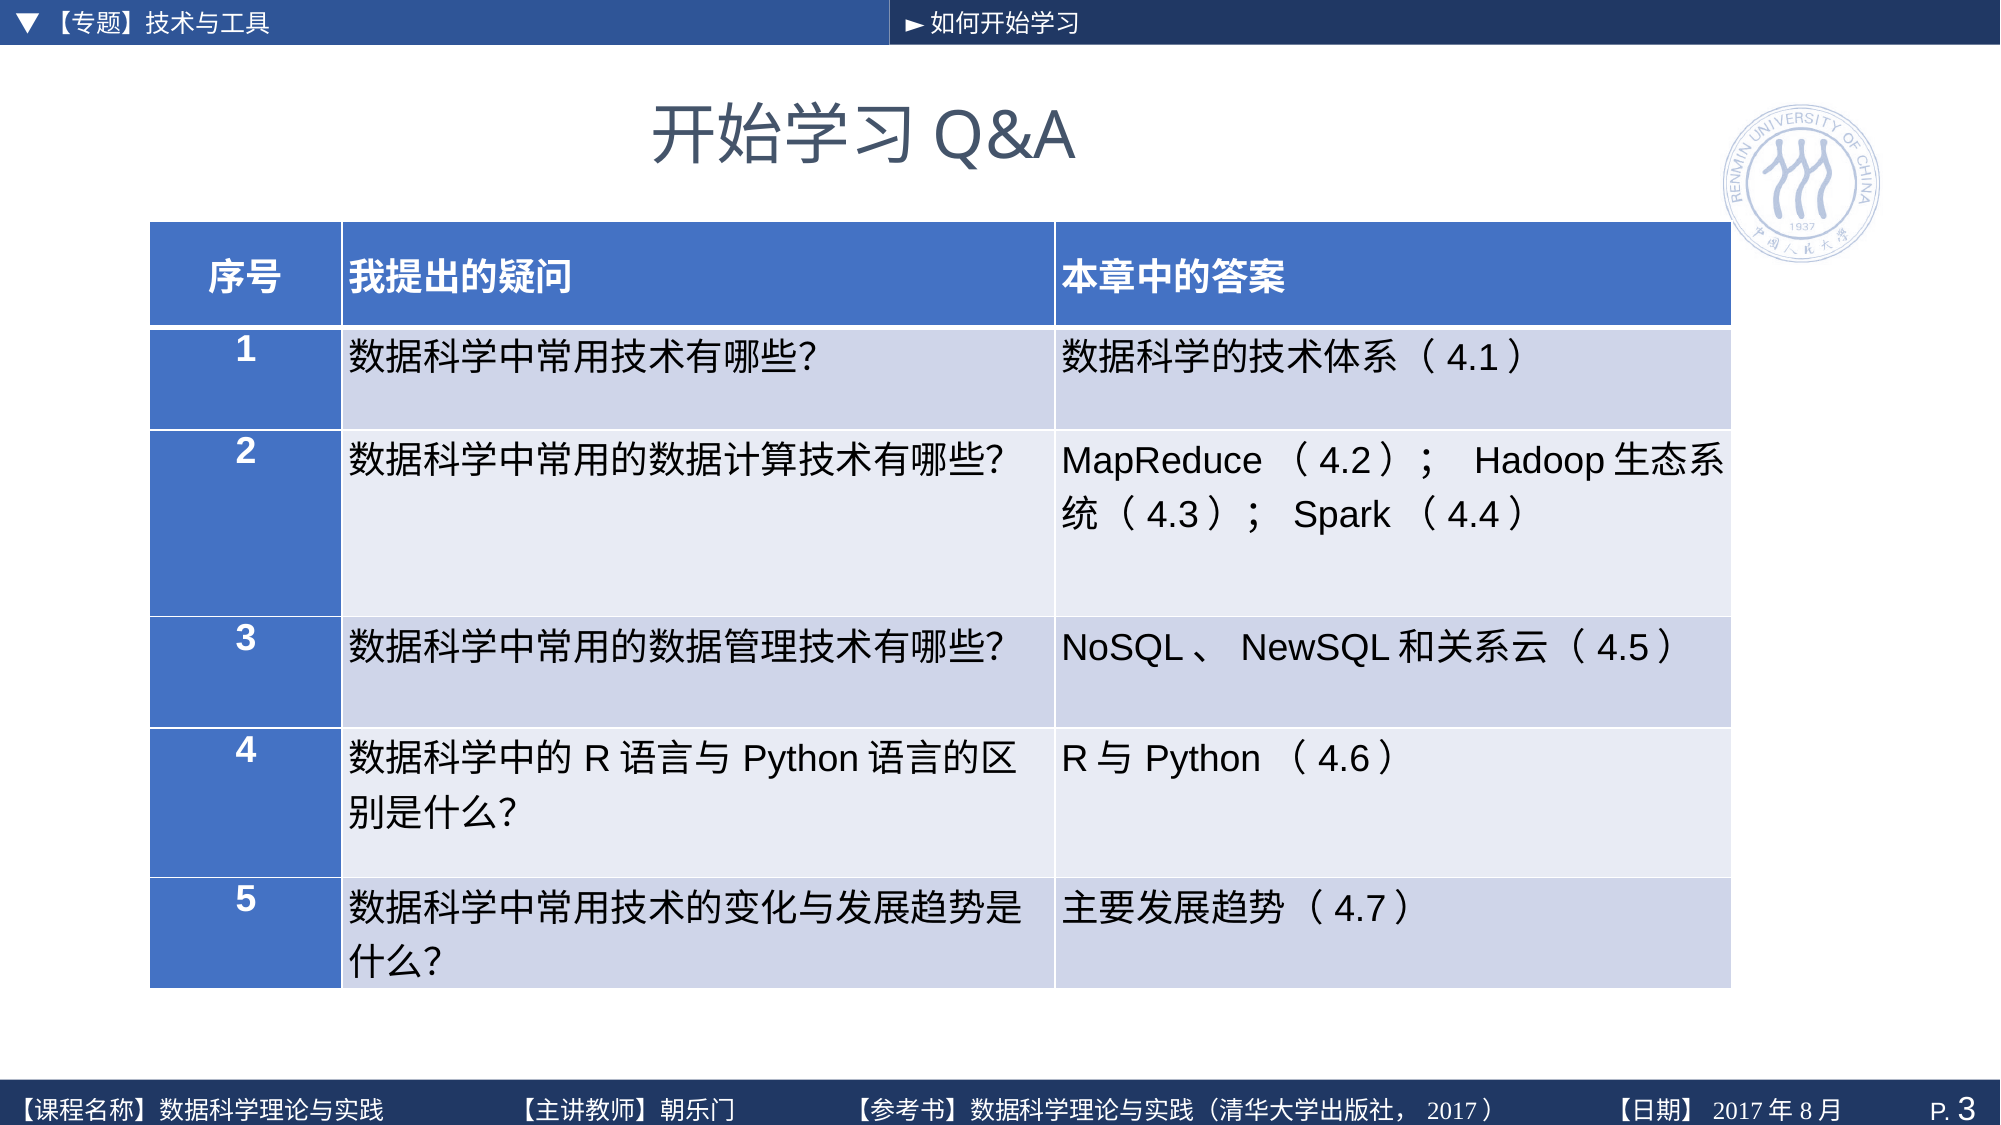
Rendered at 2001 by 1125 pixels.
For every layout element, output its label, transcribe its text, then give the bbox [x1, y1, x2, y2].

list ▼【专题】技术与工具 [0, 0, 725, 43]
table_cell R与Python（4.6） [1056, 729, 1731, 877]
table_cell 主要发展趋势（4.7） [1056, 878, 1731, 988]
table_cell 4 [150, 729, 341, 877]
table_header 我提出的疑问 [343, 222, 1054, 325]
table_cell 1 [150, 330, 341, 429]
table_header 序号 [150, 222, 341, 325]
table_header 本章中的答案 [1056, 222, 1731, 325]
table_cell 5 [150, 878, 341, 988]
title 开始学习Q&A [64, 64, 1662, 200]
table_cell 数据科学中常用的数据计算技术有哪些？ [343, 431, 1054, 616]
table_cell 2 [150, 431, 341, 616]
table_cell NoSQL、NewSQL和关系云（4.5） [1056, 617, 1731, 727]
table_cell 数据科学中的R语言与Python语言的区别是什么？ [343, 729, 1054, 877]
table_cell MapReduce（4.2）； Hadoop生态系统（4.3）；Spark（4.4） [1056, 431, 1731, 616]
table_cell 数据科学的技术体系（4.1） [1056, 330, 1731, 429]
list ►如何开始学习 [890, 0, 1249, 43]
table_cell 数据科学中常用技术的变化与发展趋势是什么？ [343, 878, 1054, 988]
table_cell 3 [150, 617, 341, 727]
table_cell 数据科学中常用技术有哪些？ [343, 330, 1054, 429]
table_cell 数据科学中常用的数据管理技术有哪些？ [343, 617, 1054, 727]
